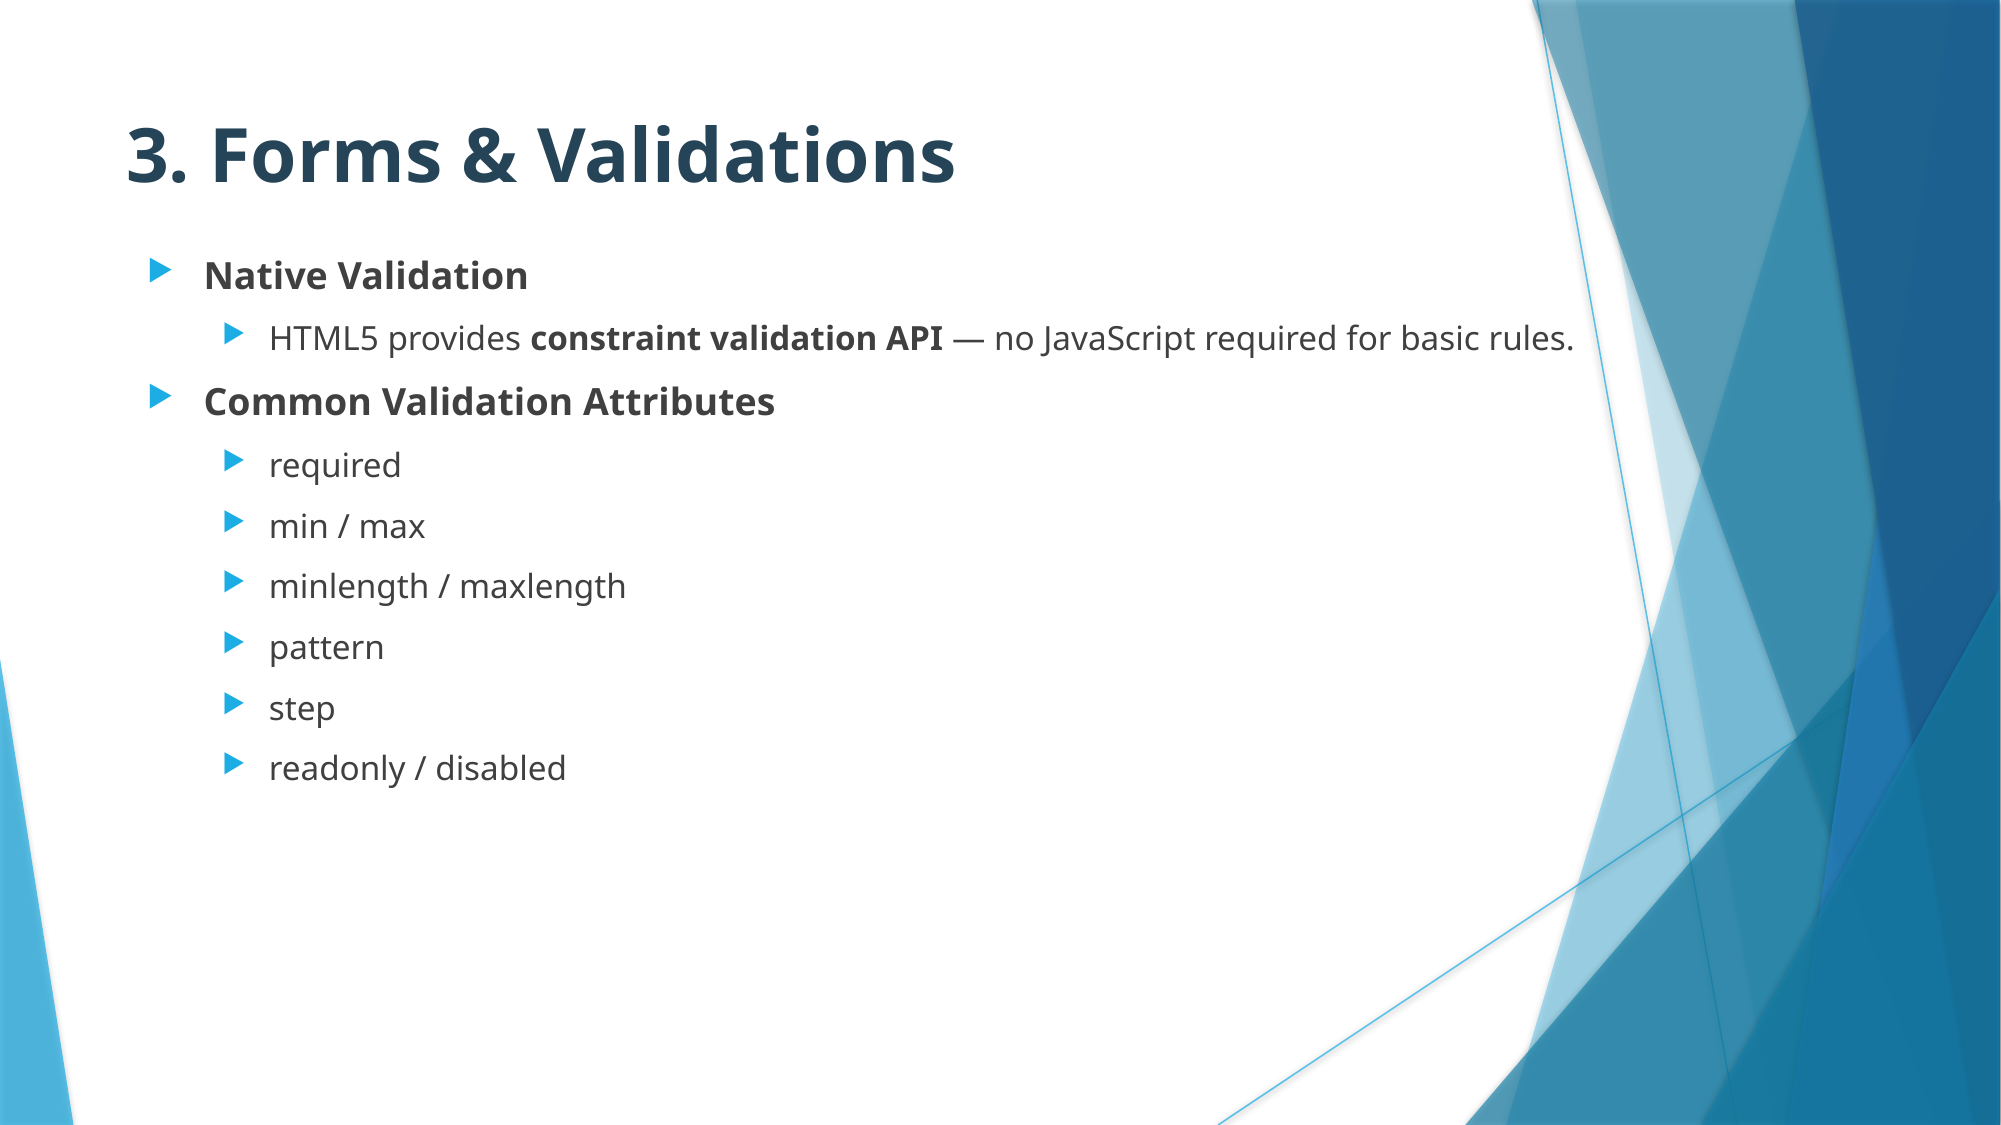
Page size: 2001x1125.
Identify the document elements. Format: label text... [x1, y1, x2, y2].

list Native Validation HTML5 provides constraint validation API — no JavaScript required for basic rules. Common Validation Attributes required min / max minlength / maxlength pattern step readonly / disabled [132, 244, 1790, 881]
title 3. Forms & Validations [111, 99, 1522, 317]
